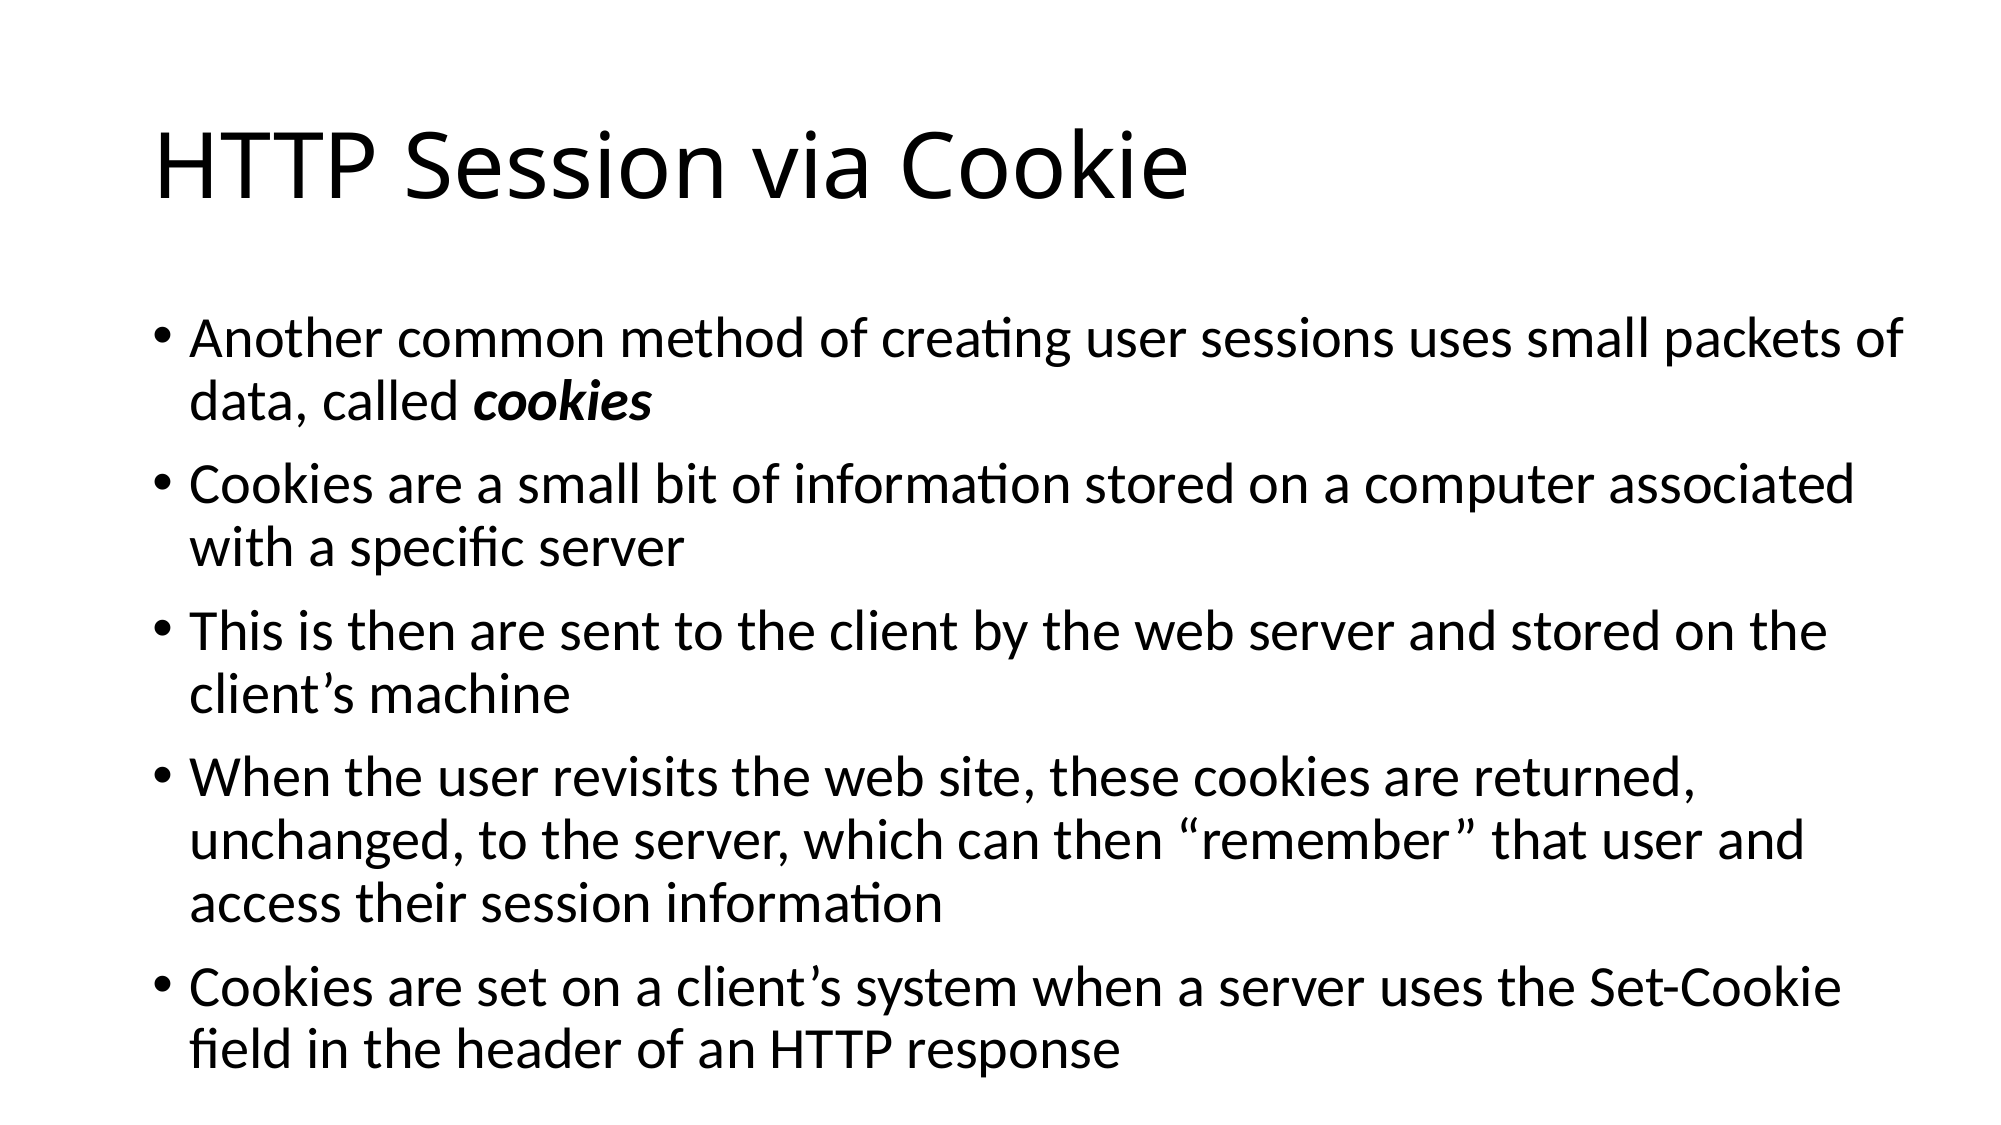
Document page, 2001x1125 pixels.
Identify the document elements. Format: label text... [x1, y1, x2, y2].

list Another common method of creating user sessions uses small packets of data, called cookies Cookies are a small bit of information stored on a computer associated with a specific server This is then are sent to the client by the web server and stored on the client’s machine When the user revisits the web site, these cookies are returned, unchanged, to the server, which can then “remember” that user and access their session information Cookies are set on a client’s system when a server uses the Set-Cookie field in the header of an HTTP response [137, 299, 1929, 1098]
title HTTP Session via Cookie [137, 59, 1863, 278]
